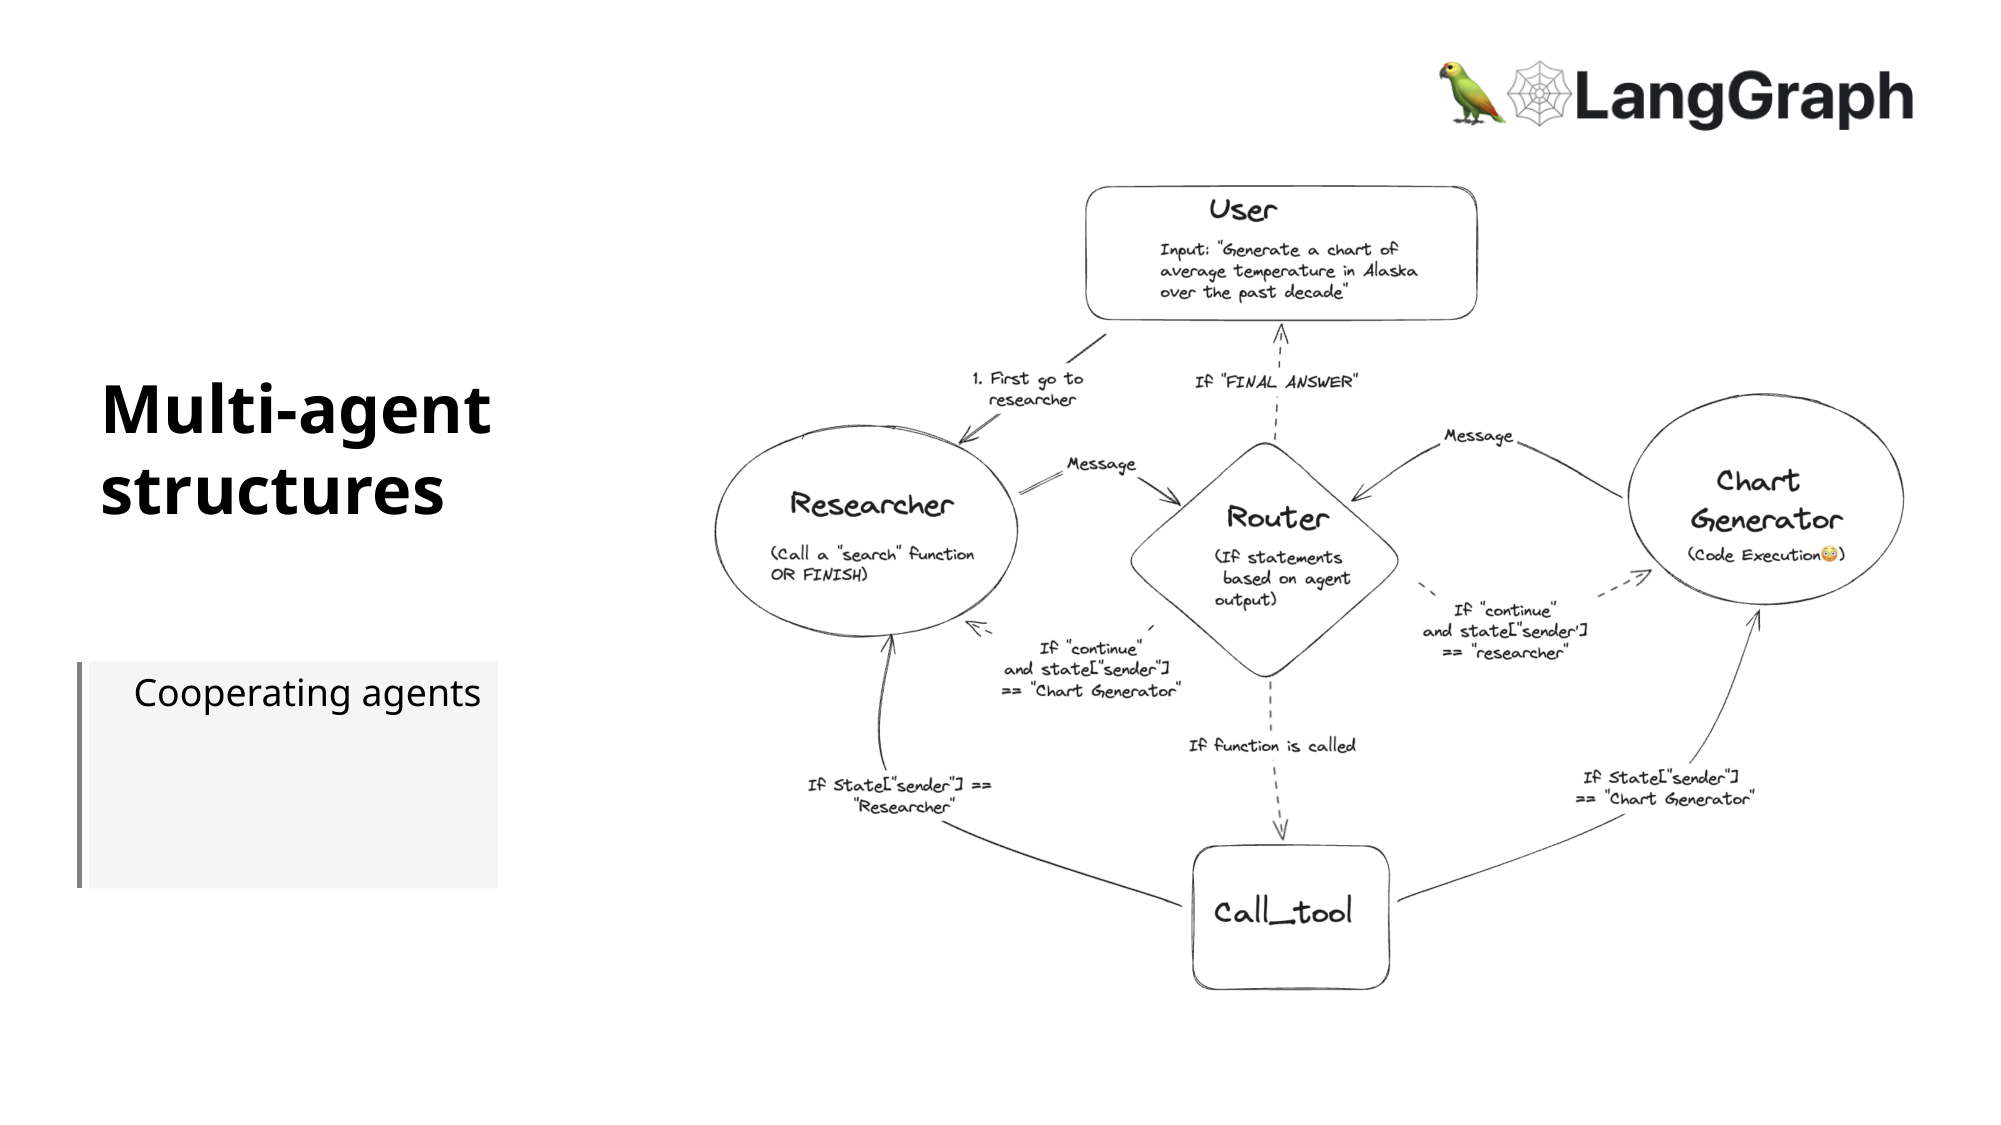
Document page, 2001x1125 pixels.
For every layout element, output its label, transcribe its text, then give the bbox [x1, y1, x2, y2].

picture [660, 38, 1936, 1007]
list Multi-agent structures [85, 314, 612, 580]
text_box Cooperating agents [87, 659, 500, 890]
